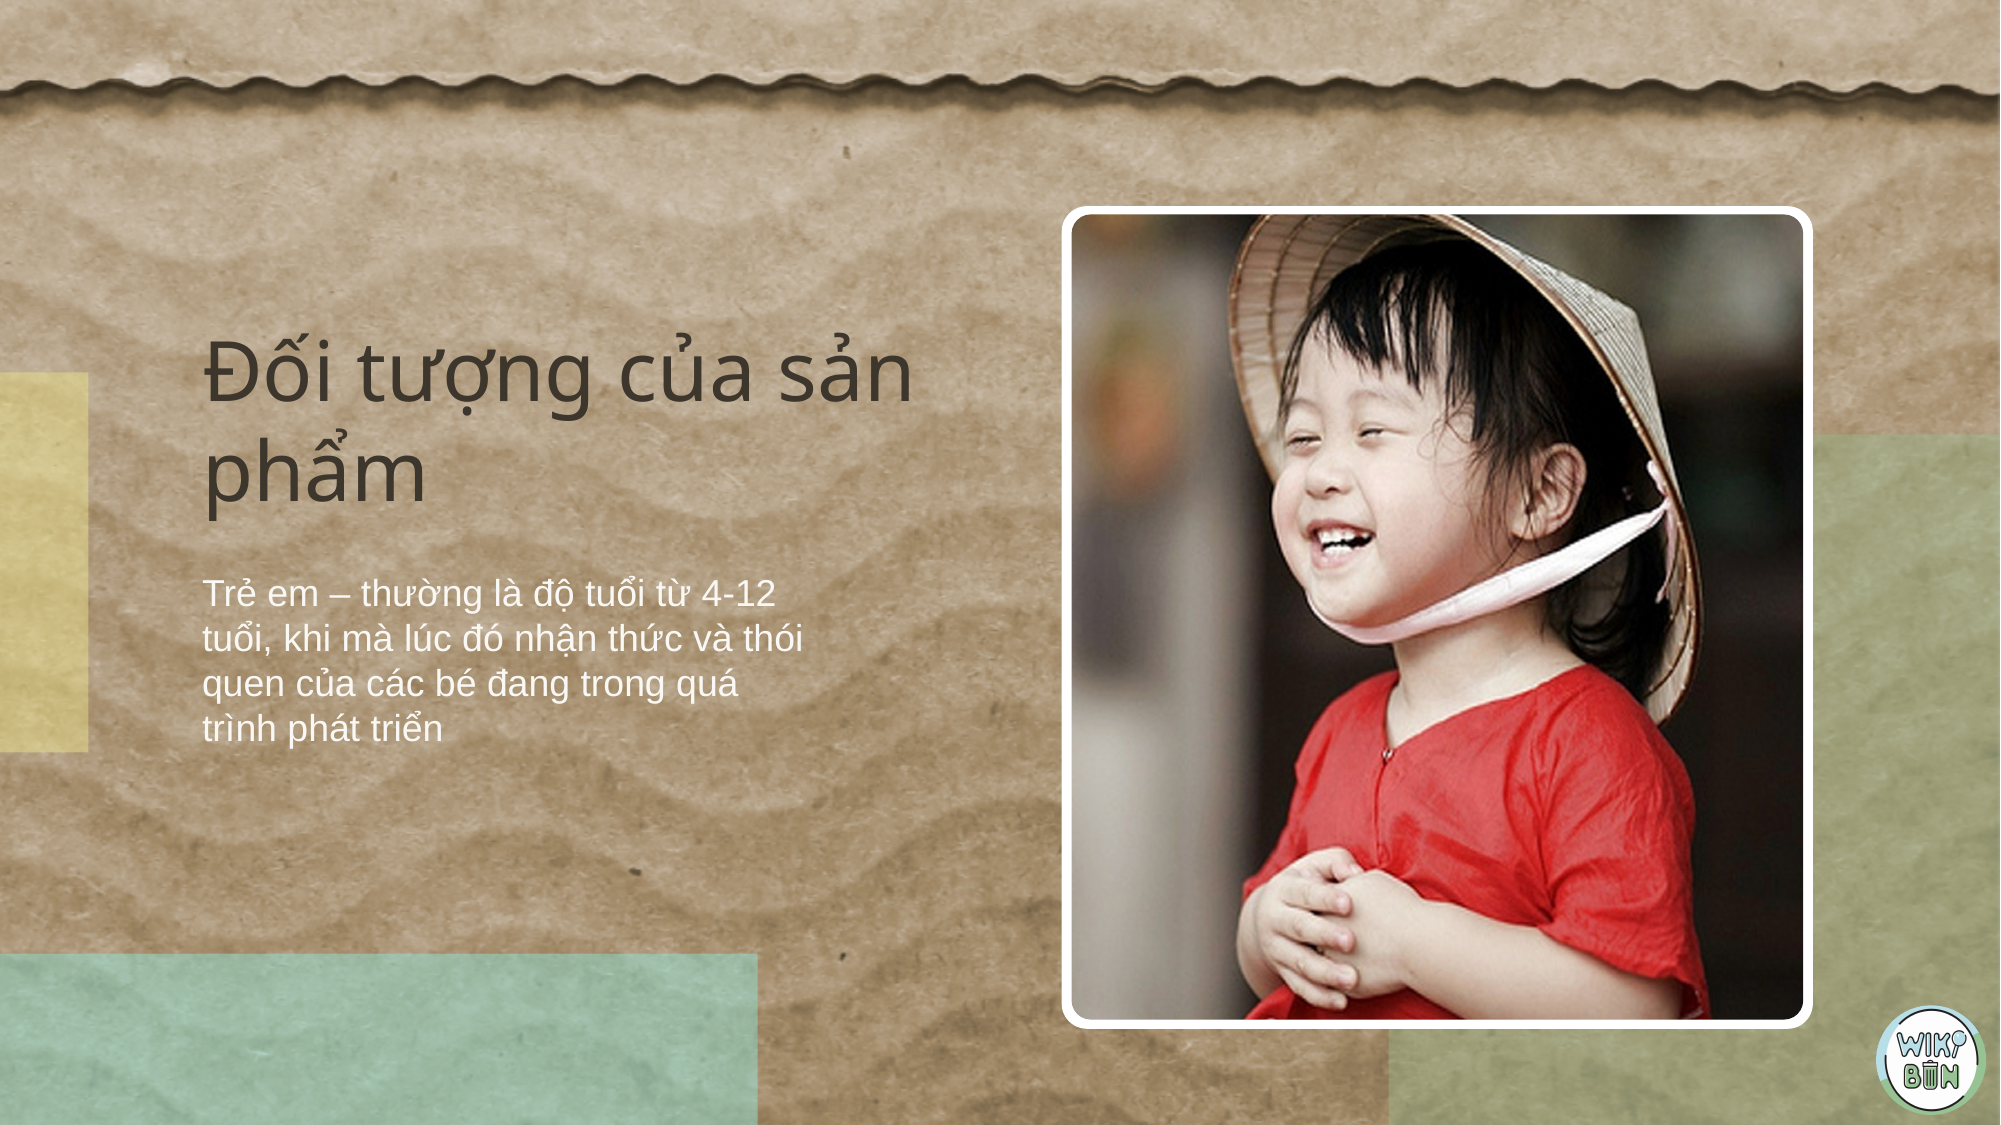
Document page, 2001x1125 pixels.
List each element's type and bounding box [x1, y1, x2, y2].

text_box [1061, 205, 1814, 1030]
picture [0, 0, 2000, 1125]
